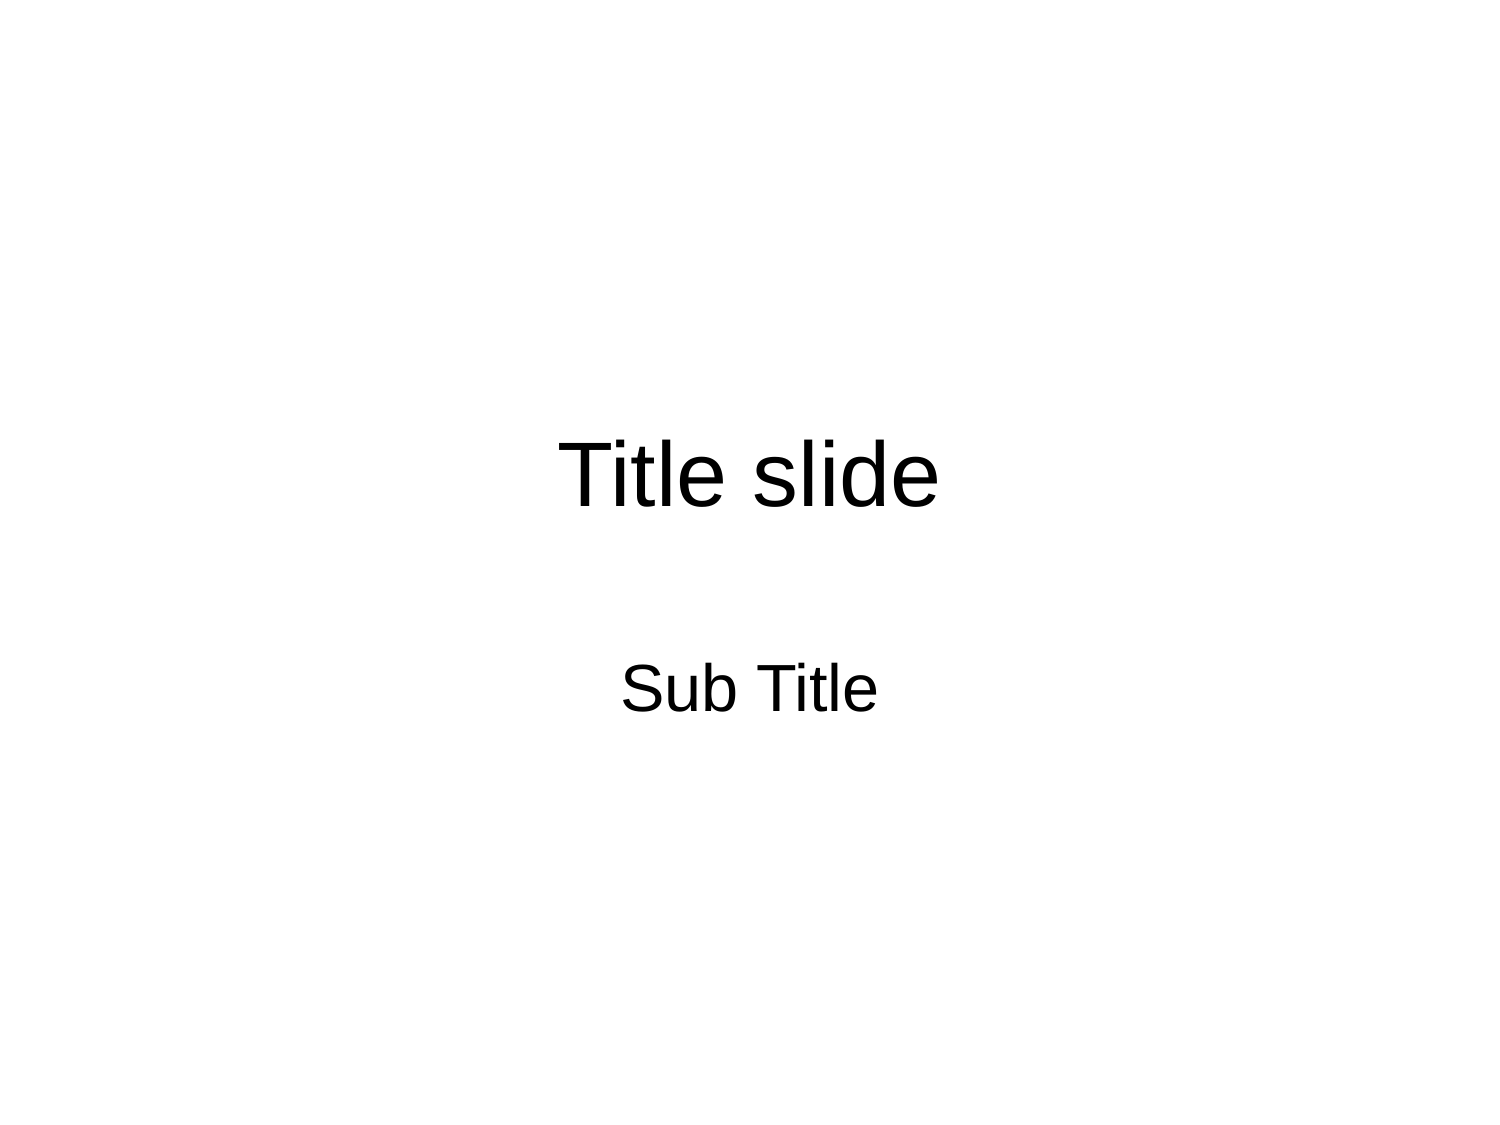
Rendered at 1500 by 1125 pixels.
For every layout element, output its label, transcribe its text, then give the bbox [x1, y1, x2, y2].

title Title slide [112, 349, 1388, 591]
subtitle Sub Title [224, 637, 1276, 926]
